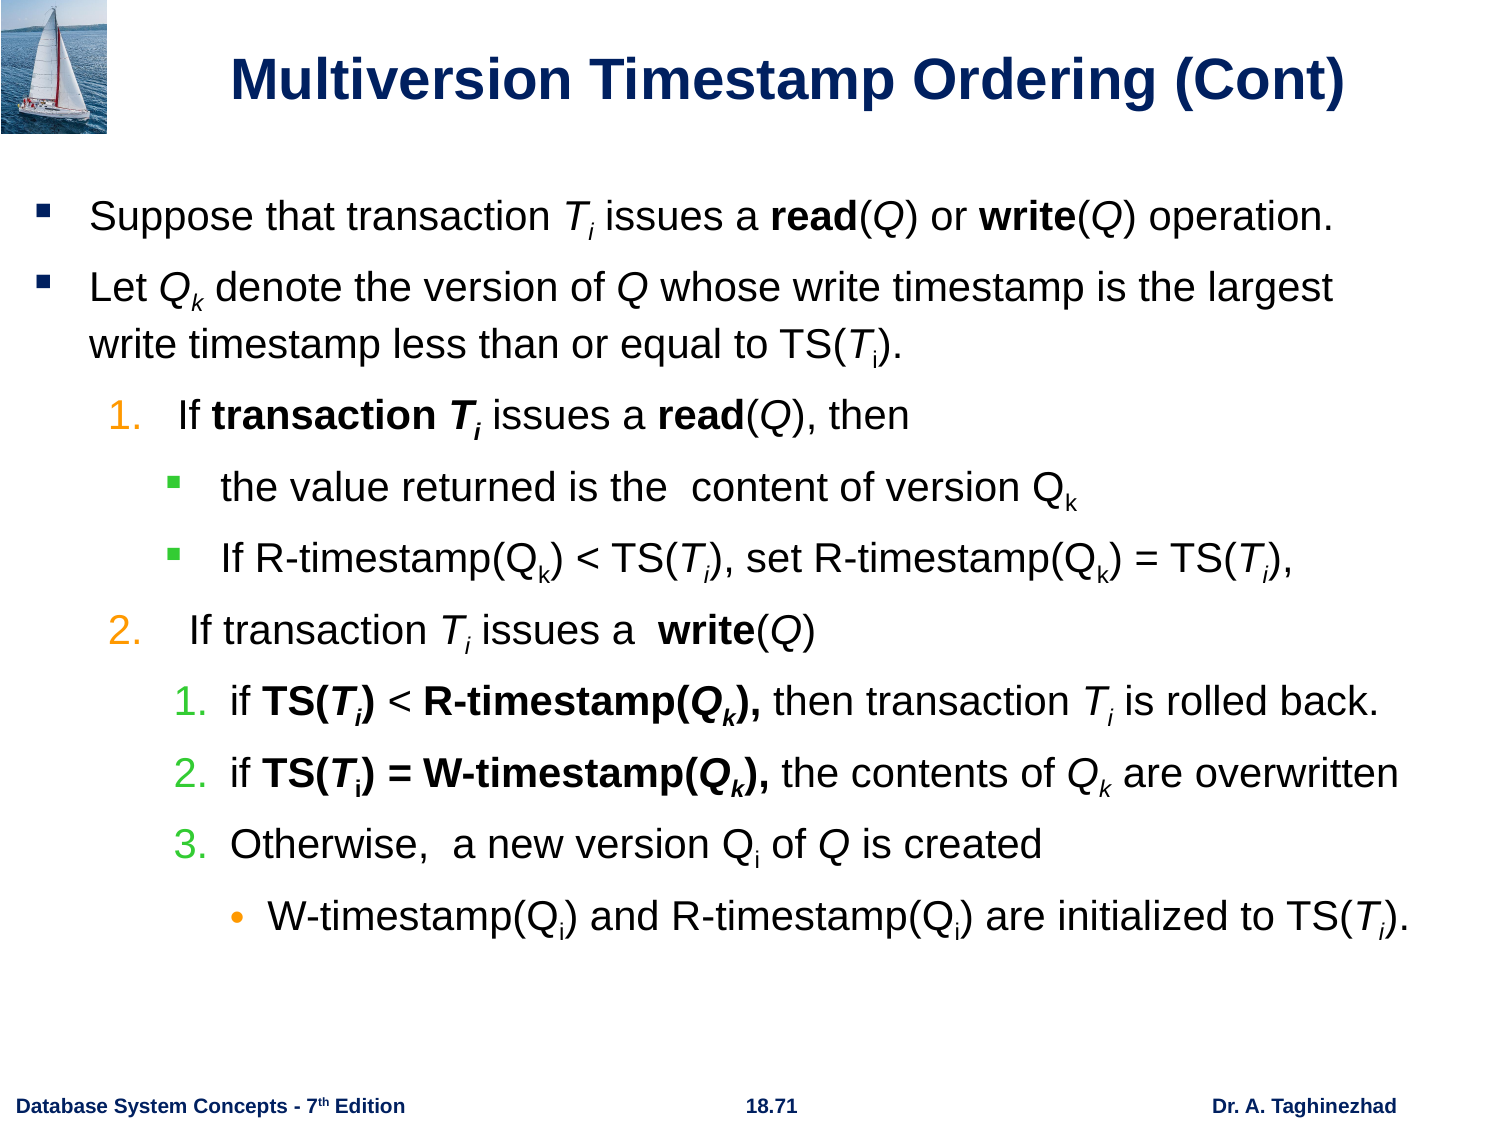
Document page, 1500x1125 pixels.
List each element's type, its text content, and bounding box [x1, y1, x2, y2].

list Suppose that transaction Ti issues a read(Q) or write(Q) operation. Let Qk denote the version of Q whose write timestamp is the largest write timestamp less than or equal to TS(Ti). 1. If transaction Ti issues a read(Q), then the value returned is the content of version Qk If R-timestamp(Qk) < TS(Ti), set R-timestamp(Qk) = TS(Ti), 2. If transaction Ti issues a write(Q) if TS(Ti) < R-timestamp(Qk), then transaction Ti is rolled back. if TS(Ti) = W-timestamp(Qk), the contents of Qk are overwritten Otherwise, a new version Qi of Q is created W-timestamp(Qi) and R-timestamp(Qi) are initialized to TS(Ti). [17, 180, 1444, 1062]
picture [1, 0, 107, 134]
title Multiversion Timestamp Ordering (Cont) [125, 18, 1452, 120]
